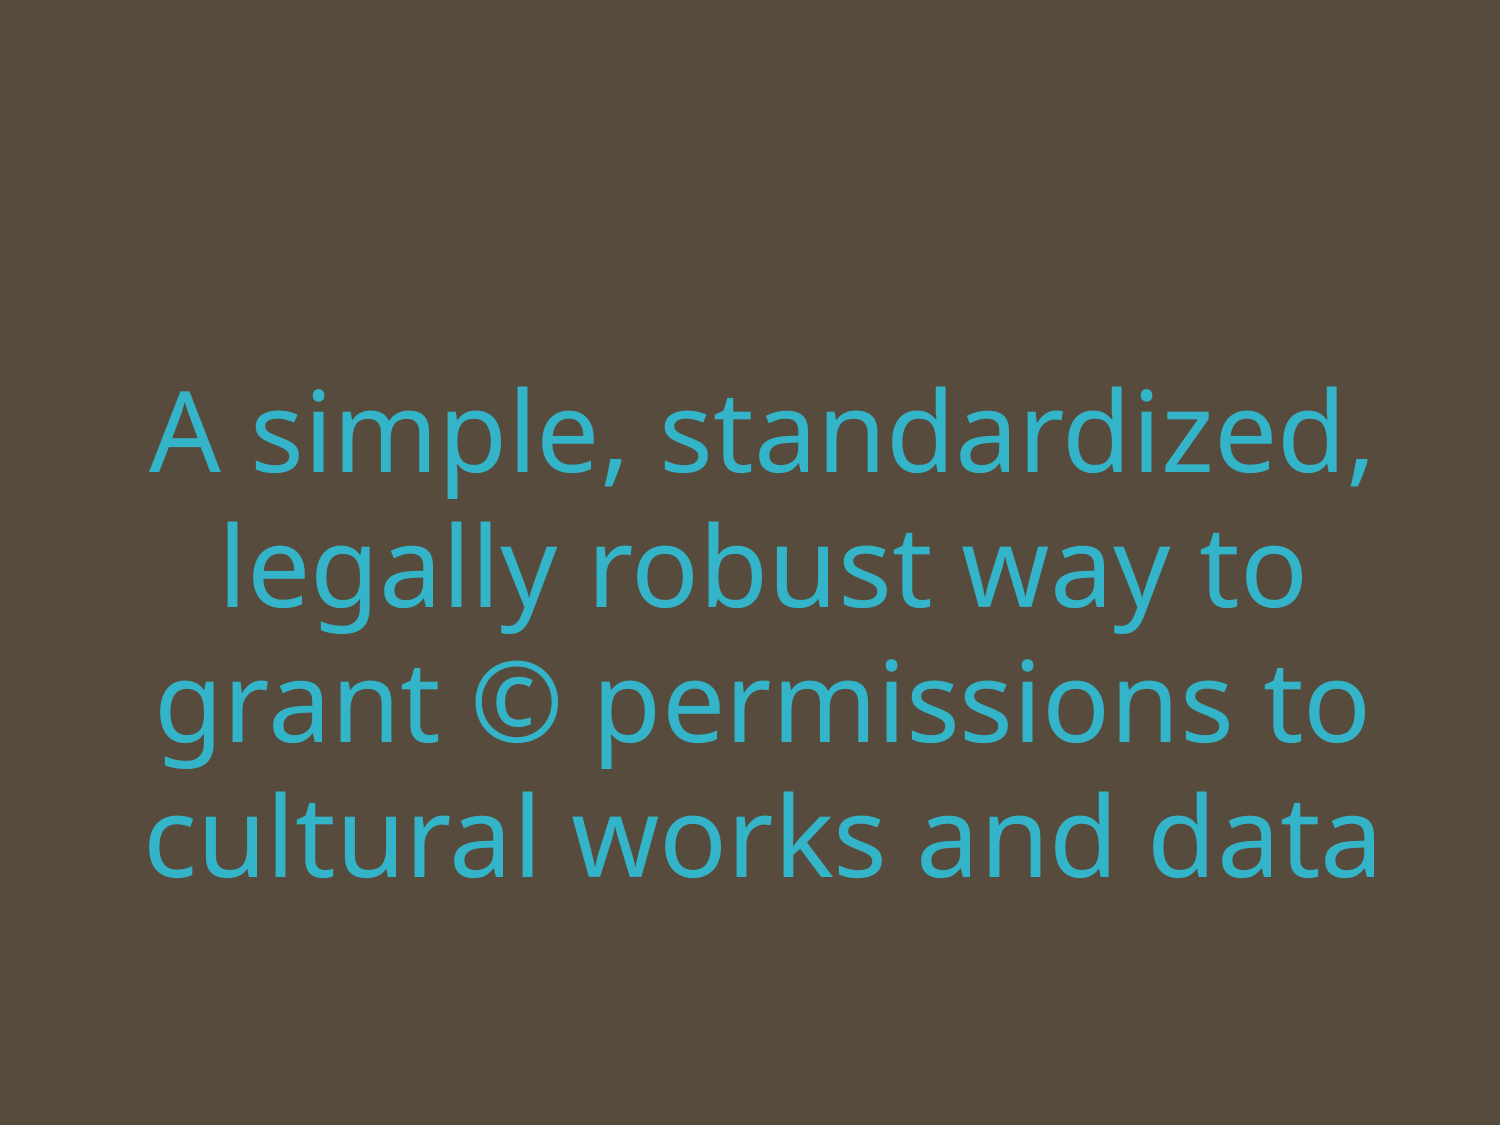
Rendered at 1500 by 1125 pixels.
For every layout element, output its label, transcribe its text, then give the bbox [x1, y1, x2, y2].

text_box A simple, standardized, legally robust way to grant © permissions to cultural works and data [84, 352, 1443, 907]
